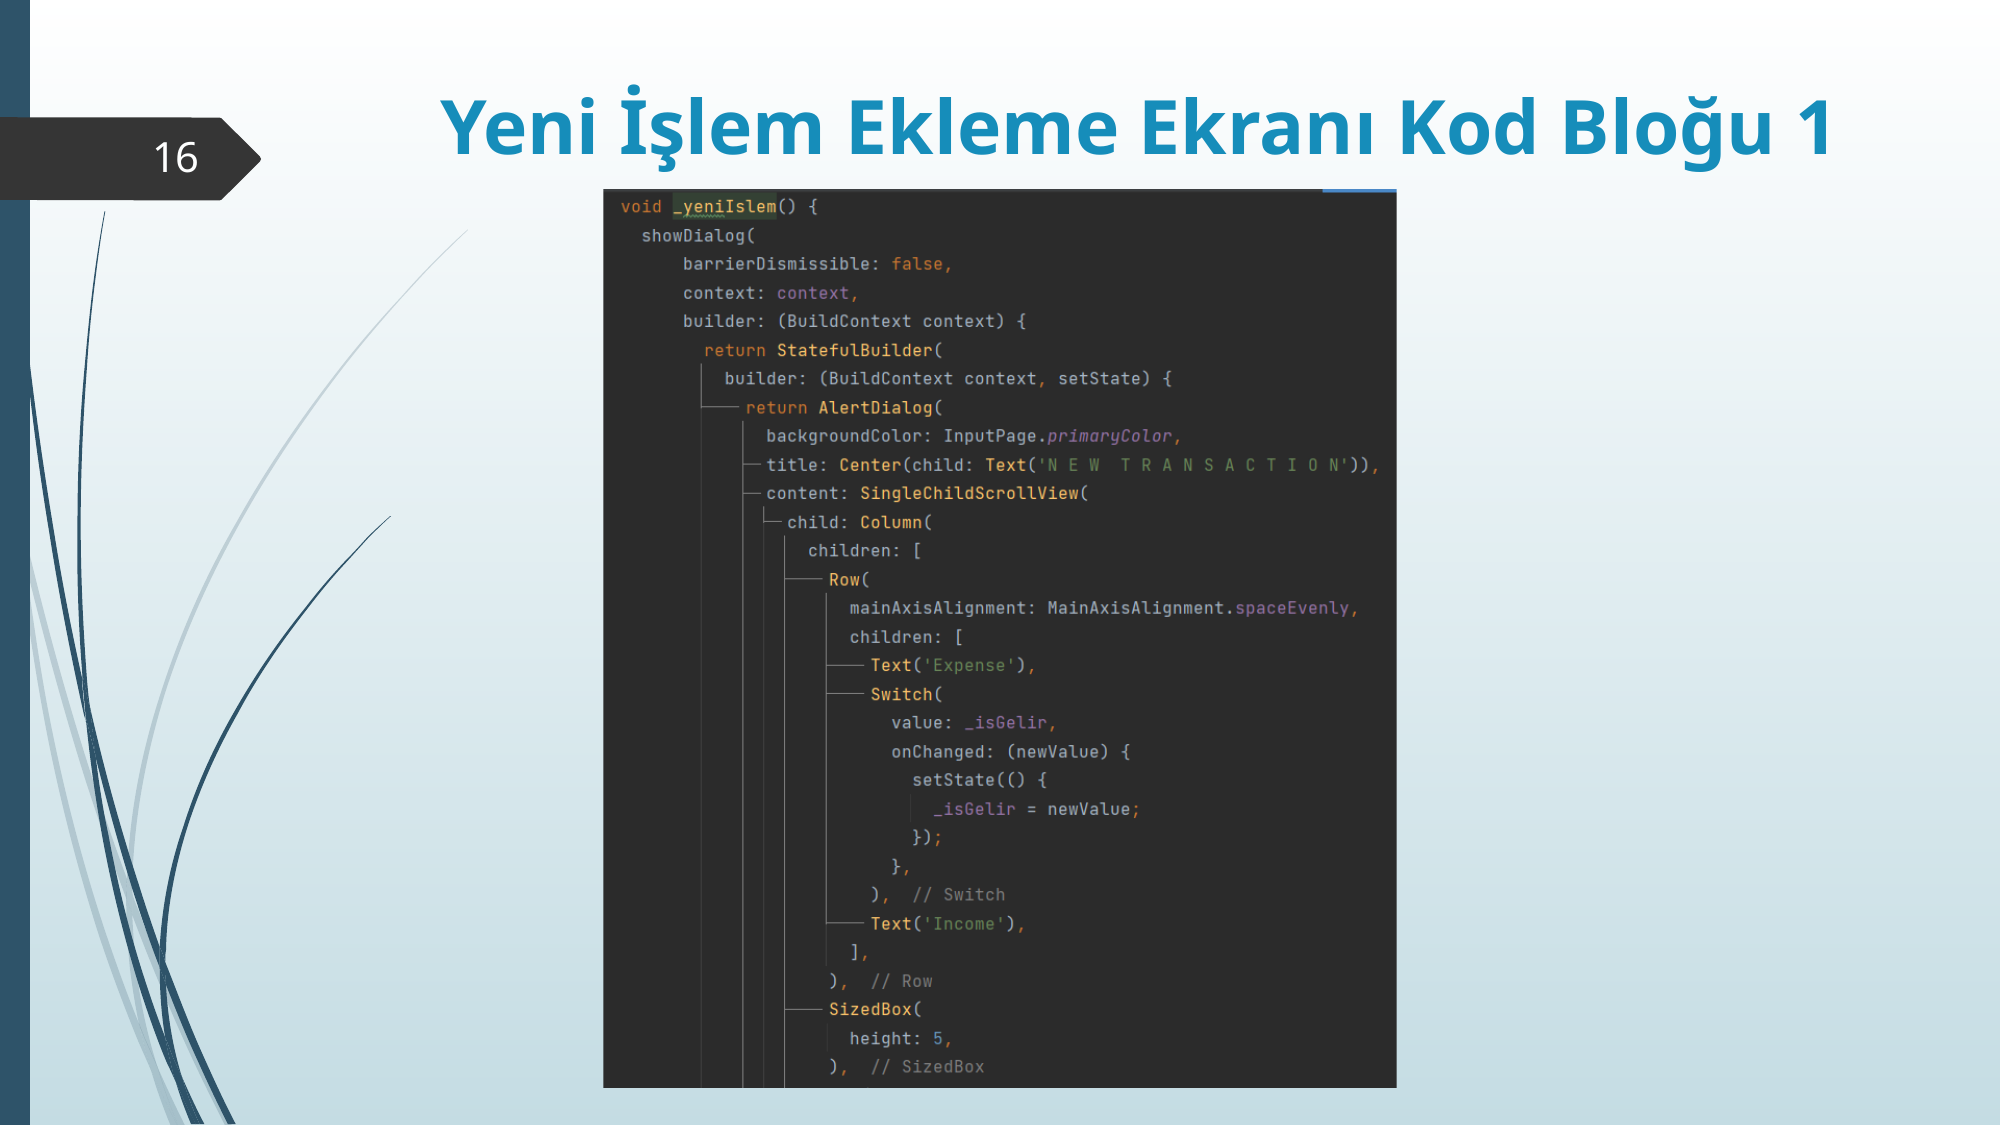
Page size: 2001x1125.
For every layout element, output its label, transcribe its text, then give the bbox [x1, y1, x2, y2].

picture [603, 188, 1397, 1088]
slide_number 16 [87, 129, 216, 190]
title Yeni İşlem Ekleme Ekranı Kod Bloğu 1 [425, 71, 1888, 282]
